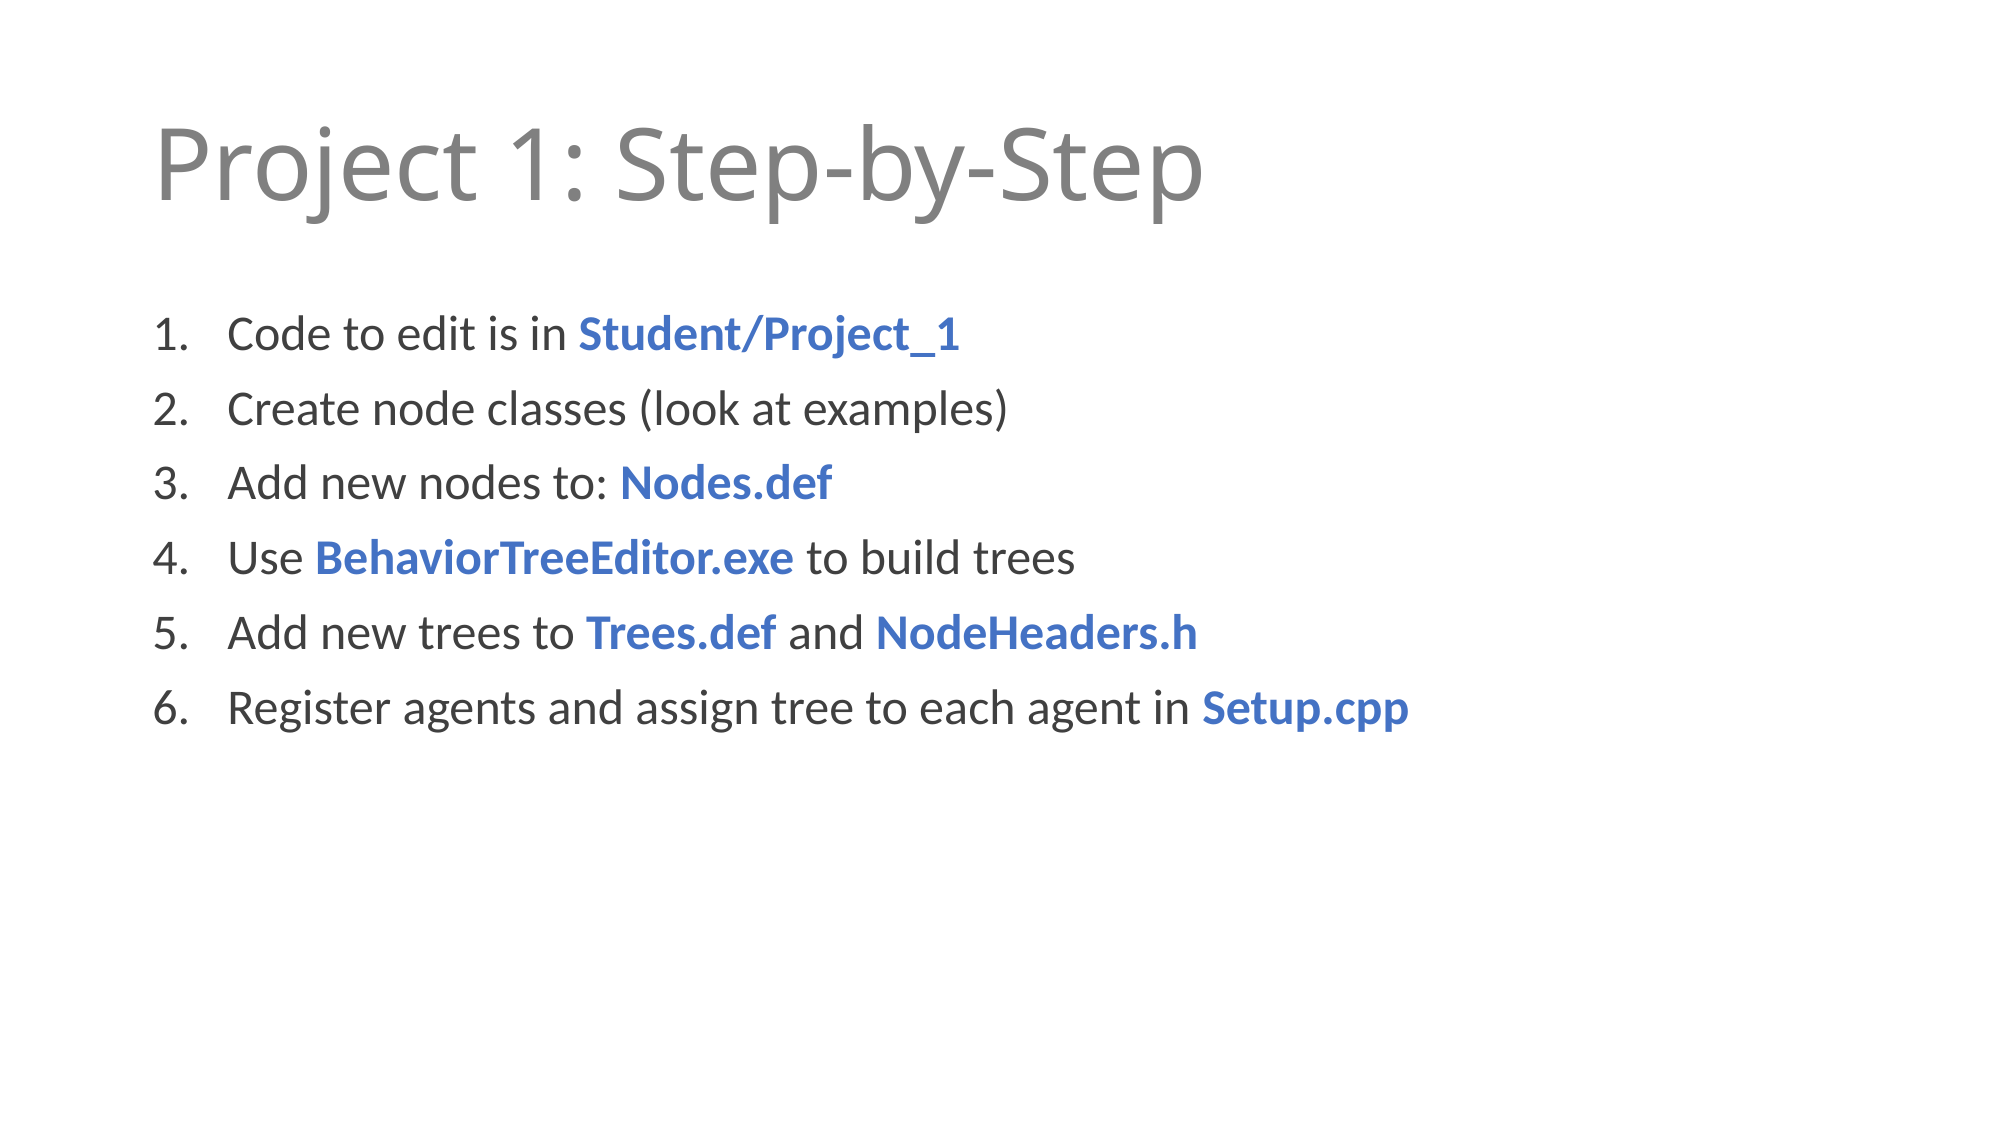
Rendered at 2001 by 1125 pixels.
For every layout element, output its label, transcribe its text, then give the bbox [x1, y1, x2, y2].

list Code to edit is in Student/Project_1 Create node classes (look at examples) Add new nodes to: Nodes.def Use BehaviorTreeEditor.exe to build trees Add new trees to Trees.def and NodeHeaders.h Register agents and assign tree to each agent in Setup.cpp [137, 299, 1863, 1014]
title Project 1: Step-by-Step [137, 59, 1863, 278]
